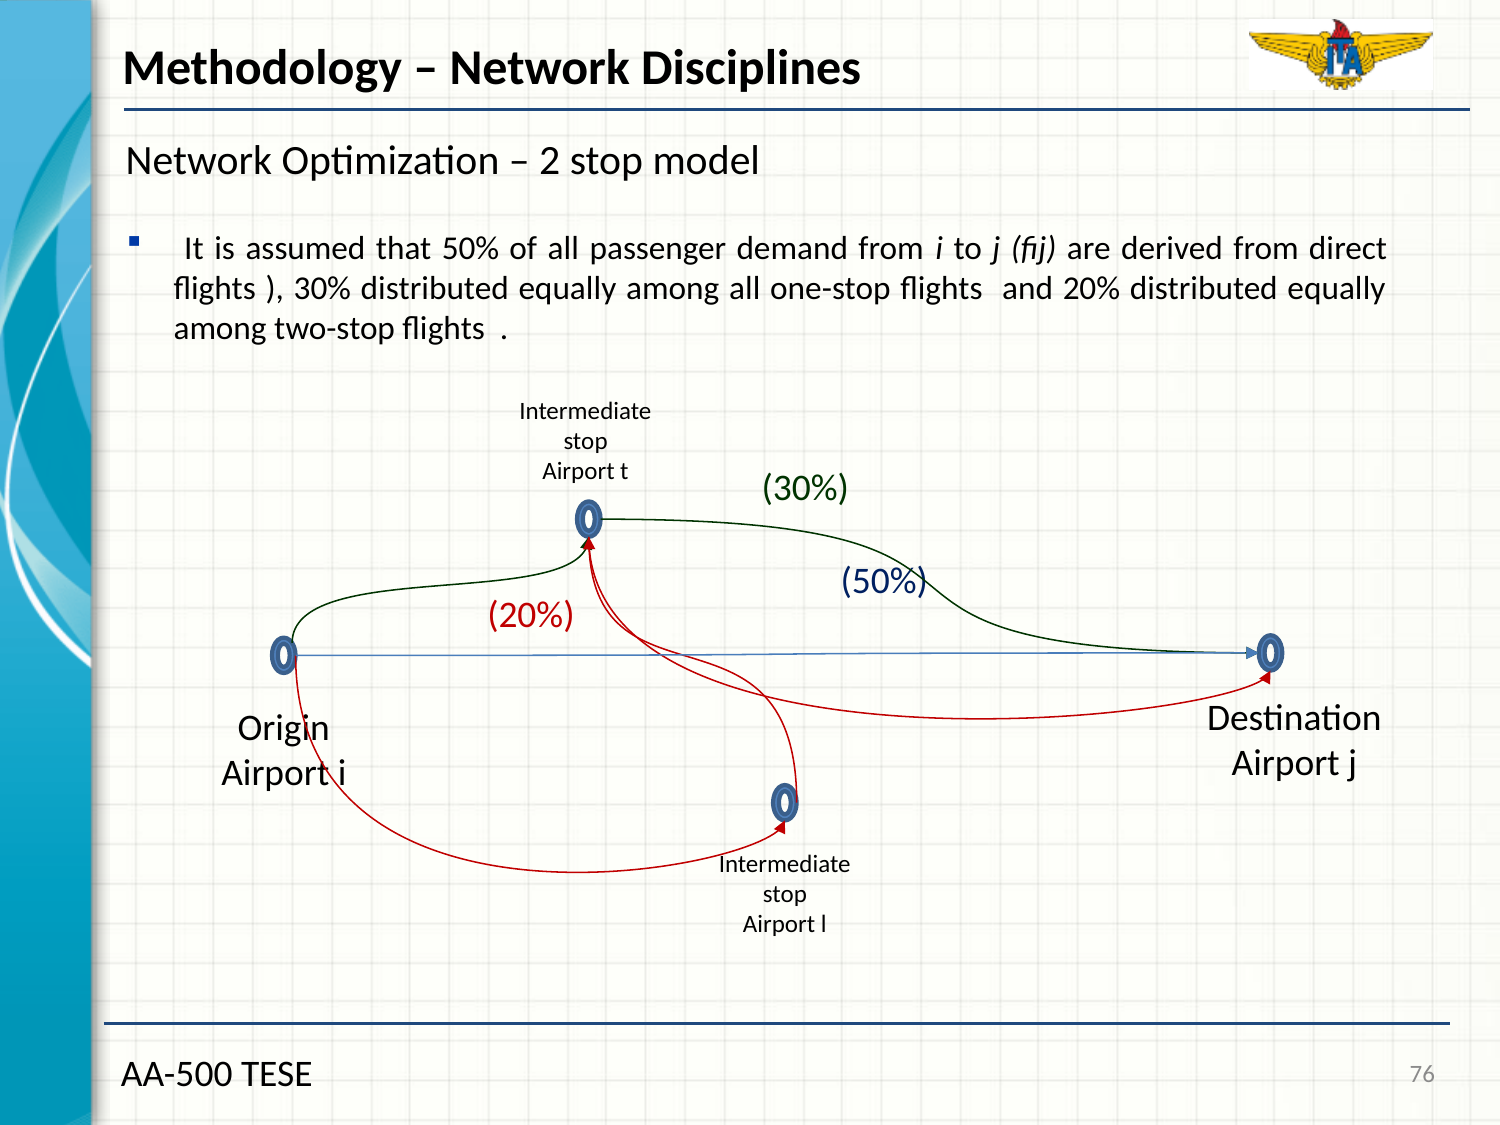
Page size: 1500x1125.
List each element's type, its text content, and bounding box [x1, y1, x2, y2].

text_box Intermediate stop Airport t [502, 386, 669, 492]
text_box Origin Airport i [200, 695, 290, 801]
text_box Network Optimization – 2 stop model [110, 125, 880, 191]
picture [0, 0, 1500, 1125]
text_box [772, 808, 799, 823]
text_box Intermediate stop Airport l [702, 840, 868, 945]
text_box Methodology – Network Disciplines [107, 27, 975, 102]
text_box [574, 499, 603, 519]
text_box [576, 518, 1259, 638]
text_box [295, 640, 1263, 656]
text_box Destination Airport j [1186, 685, 1403, 791]
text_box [295, 663, 583, 803]
text_box [269, 635, 291, 676]
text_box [372, 438, 497, 638]
text_box [1259, 633, 1285, 673]
slide_number 76 [1100, 1042, 1450, 1103]
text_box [588, 664, 797, 803]
